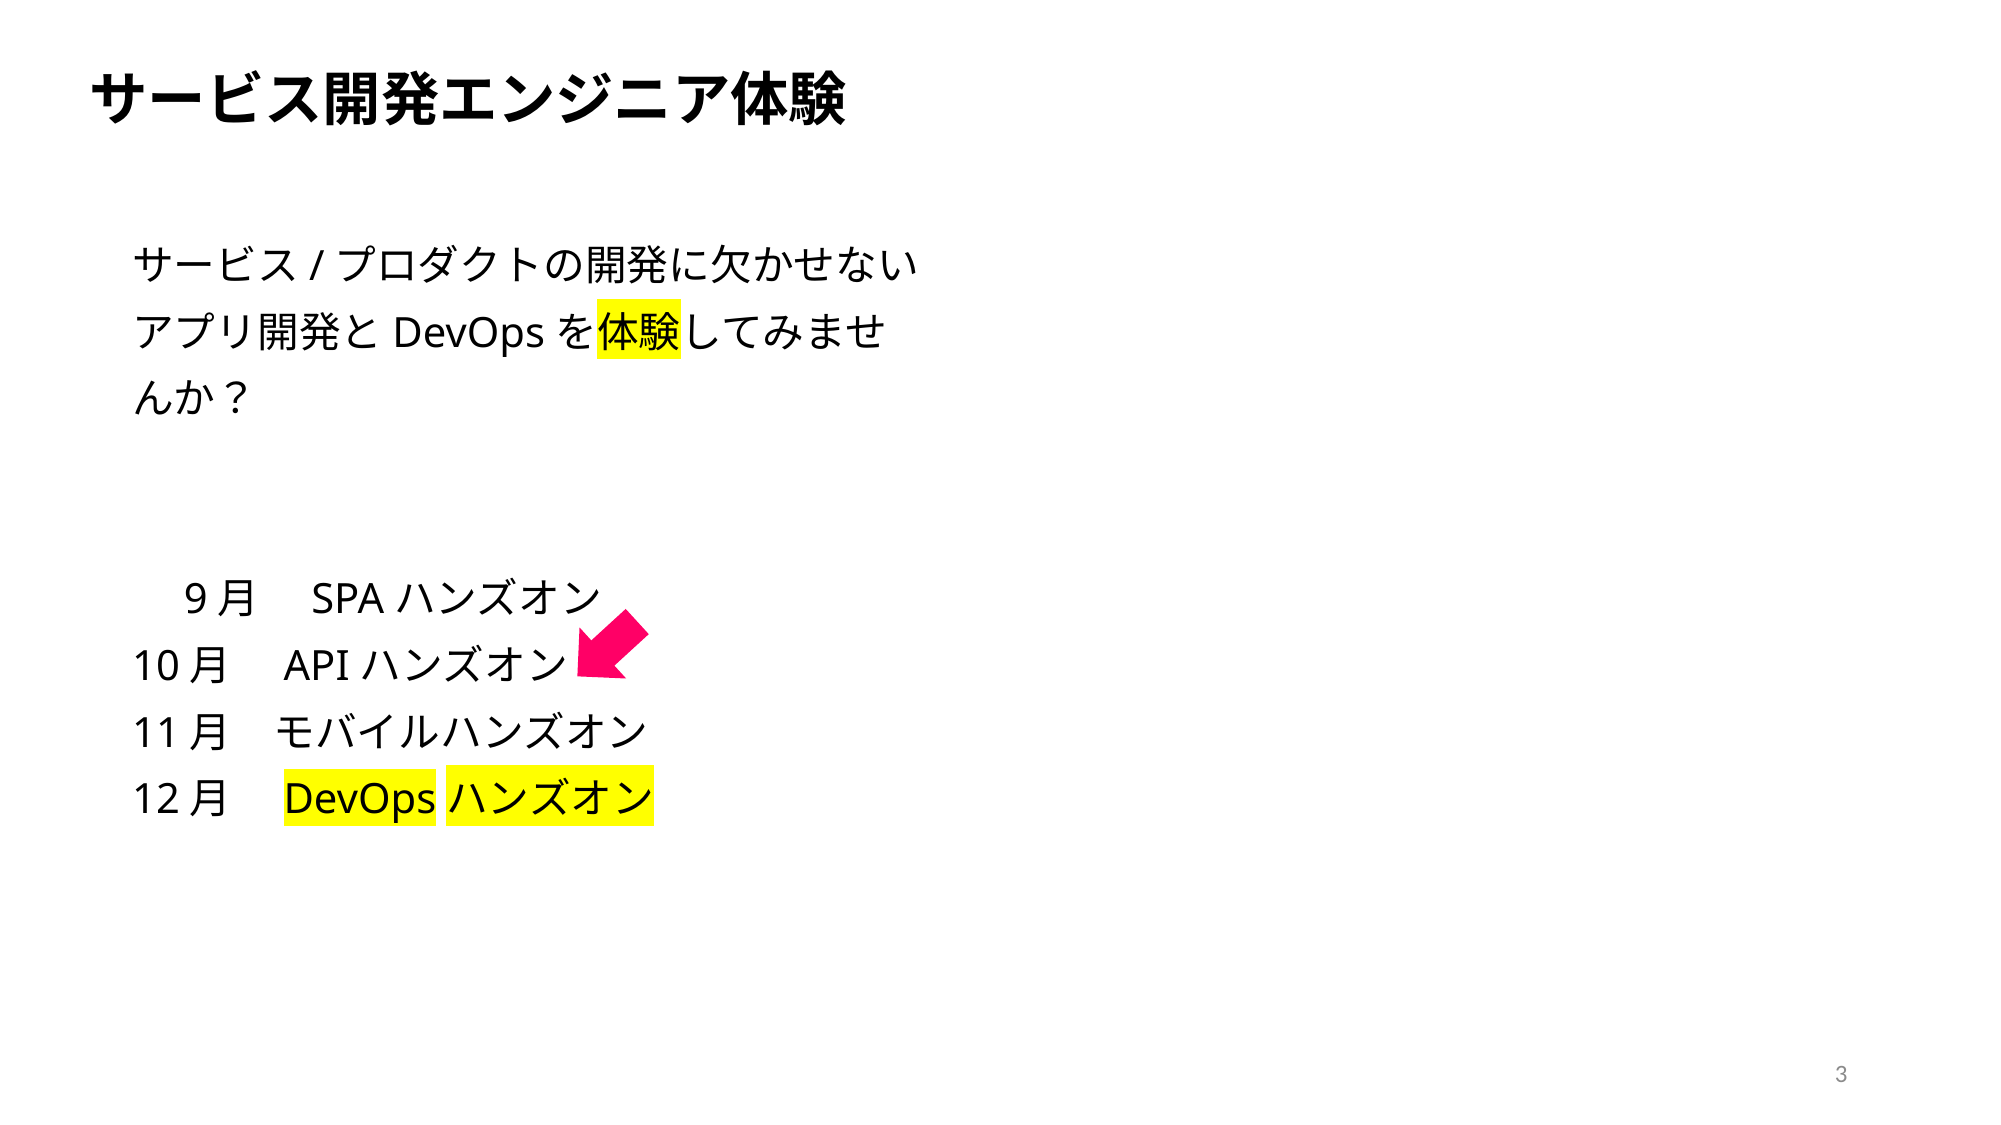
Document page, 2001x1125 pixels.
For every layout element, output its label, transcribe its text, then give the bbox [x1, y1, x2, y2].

slide_number 3 [1412, 1042, 1863, 1103]
text_box サービス/プロダクトの開発に欠かせない アプリ開発とDevOpsを体験してみませんか？ 9月 SPAハンズオン 10月 APIハンズオン 11月 モバイルハンズオン 12月 DevOpsハンズオン [117, 214, 943, 830]
text_box サービス開発エンジニア体験 [74, 54, 1454, 140]
text_box [577, 608, 649, 679]
